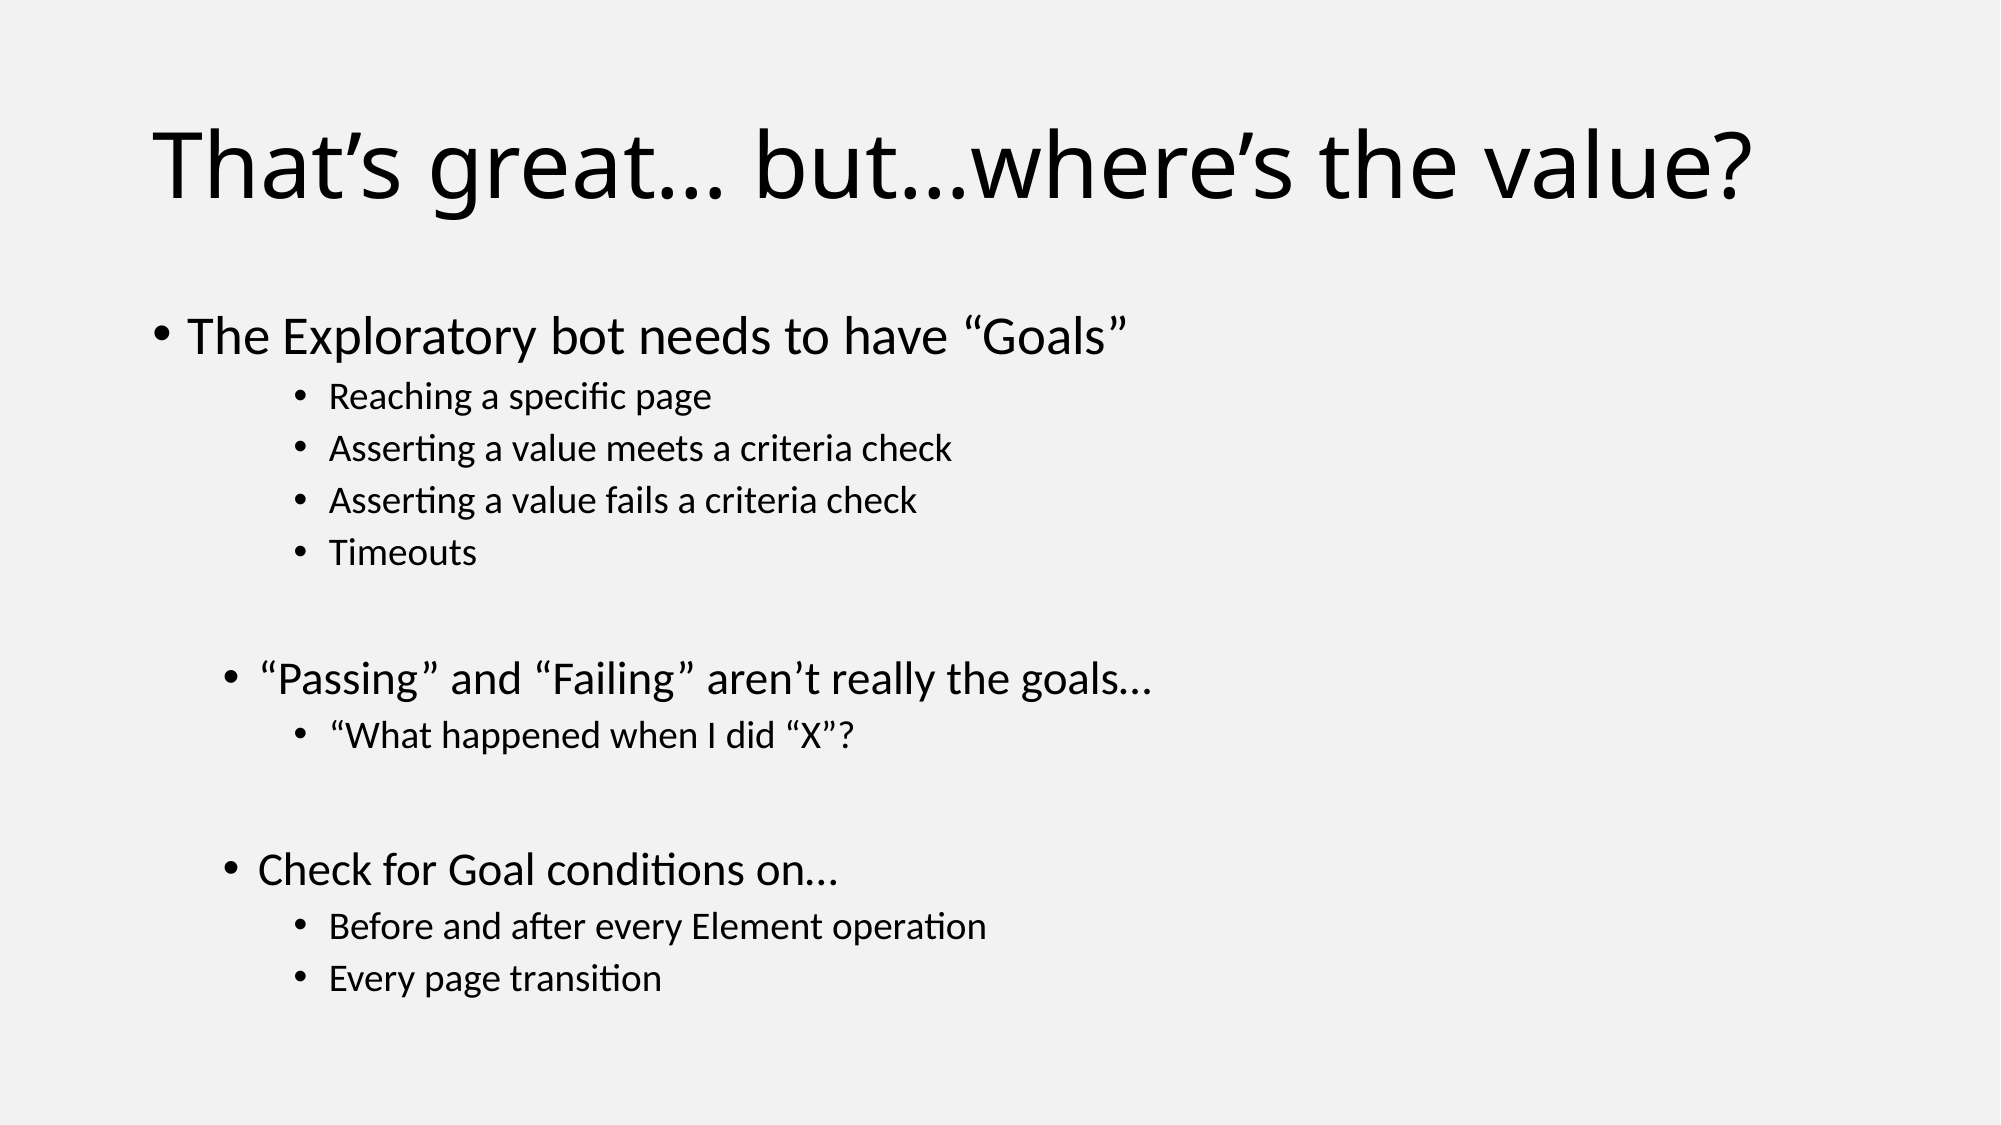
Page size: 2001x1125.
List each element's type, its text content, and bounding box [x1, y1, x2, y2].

title That’s great… but…where’s the value? [137, 59, 1863, 278]
list The Exploratory bot needs to have “Goals” Reaching a specific page Asserting a value meets a criteria check Asserting a value fails a criteria check Timeouts “Passing” and “Failing” aren’t really the goals… “What happened when I did “X”? Check for Goal conditions on… Before and after every Element operation Every page transition [137, 299, 1863, 1014]
